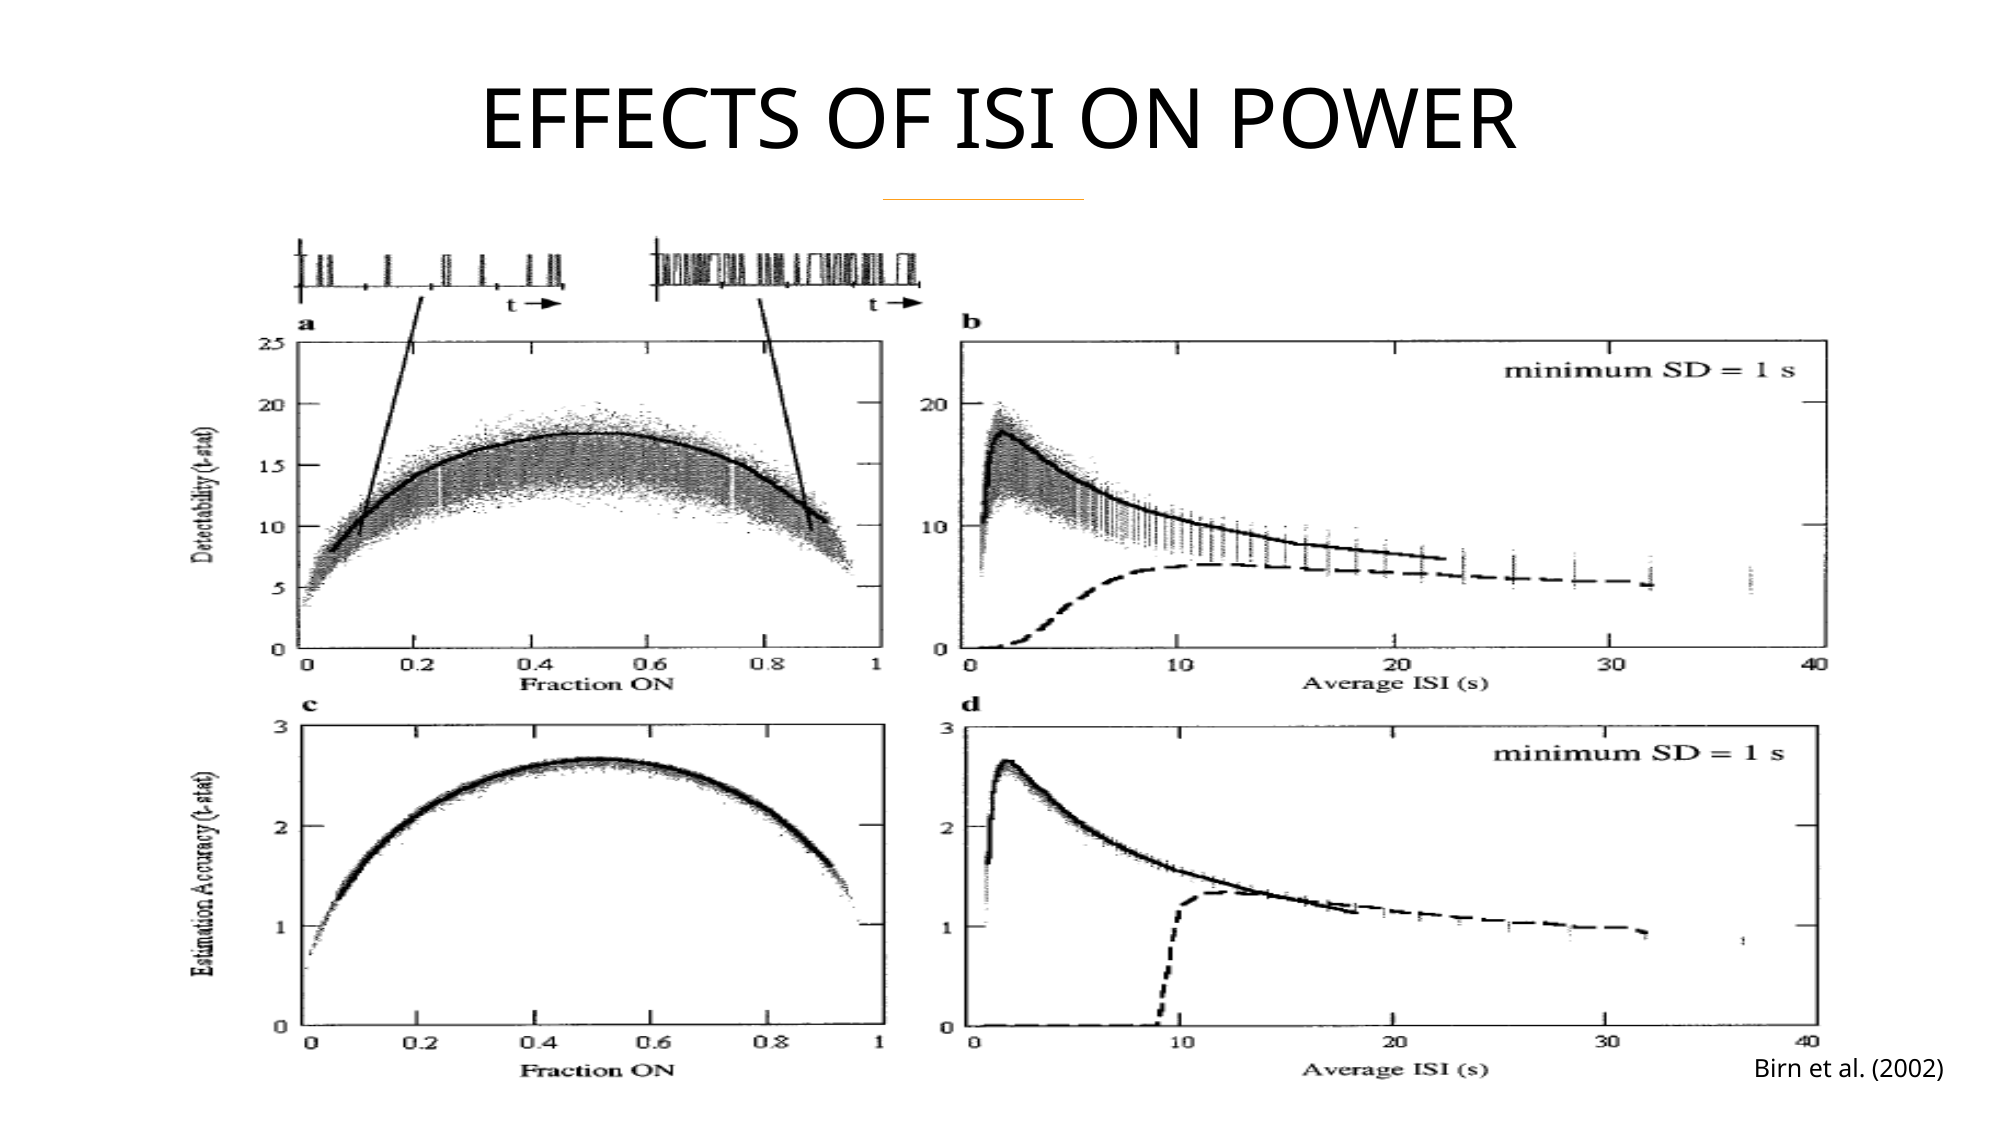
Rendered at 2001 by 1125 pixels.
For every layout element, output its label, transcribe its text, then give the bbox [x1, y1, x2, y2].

text_box Birn et al. (2002) [1870, 1045, 1959, 1090]
picture [130, 226, 1870, 1091]
text_box EFFECTS OF ISI ON POWER [464, 57, 1534, 173]
